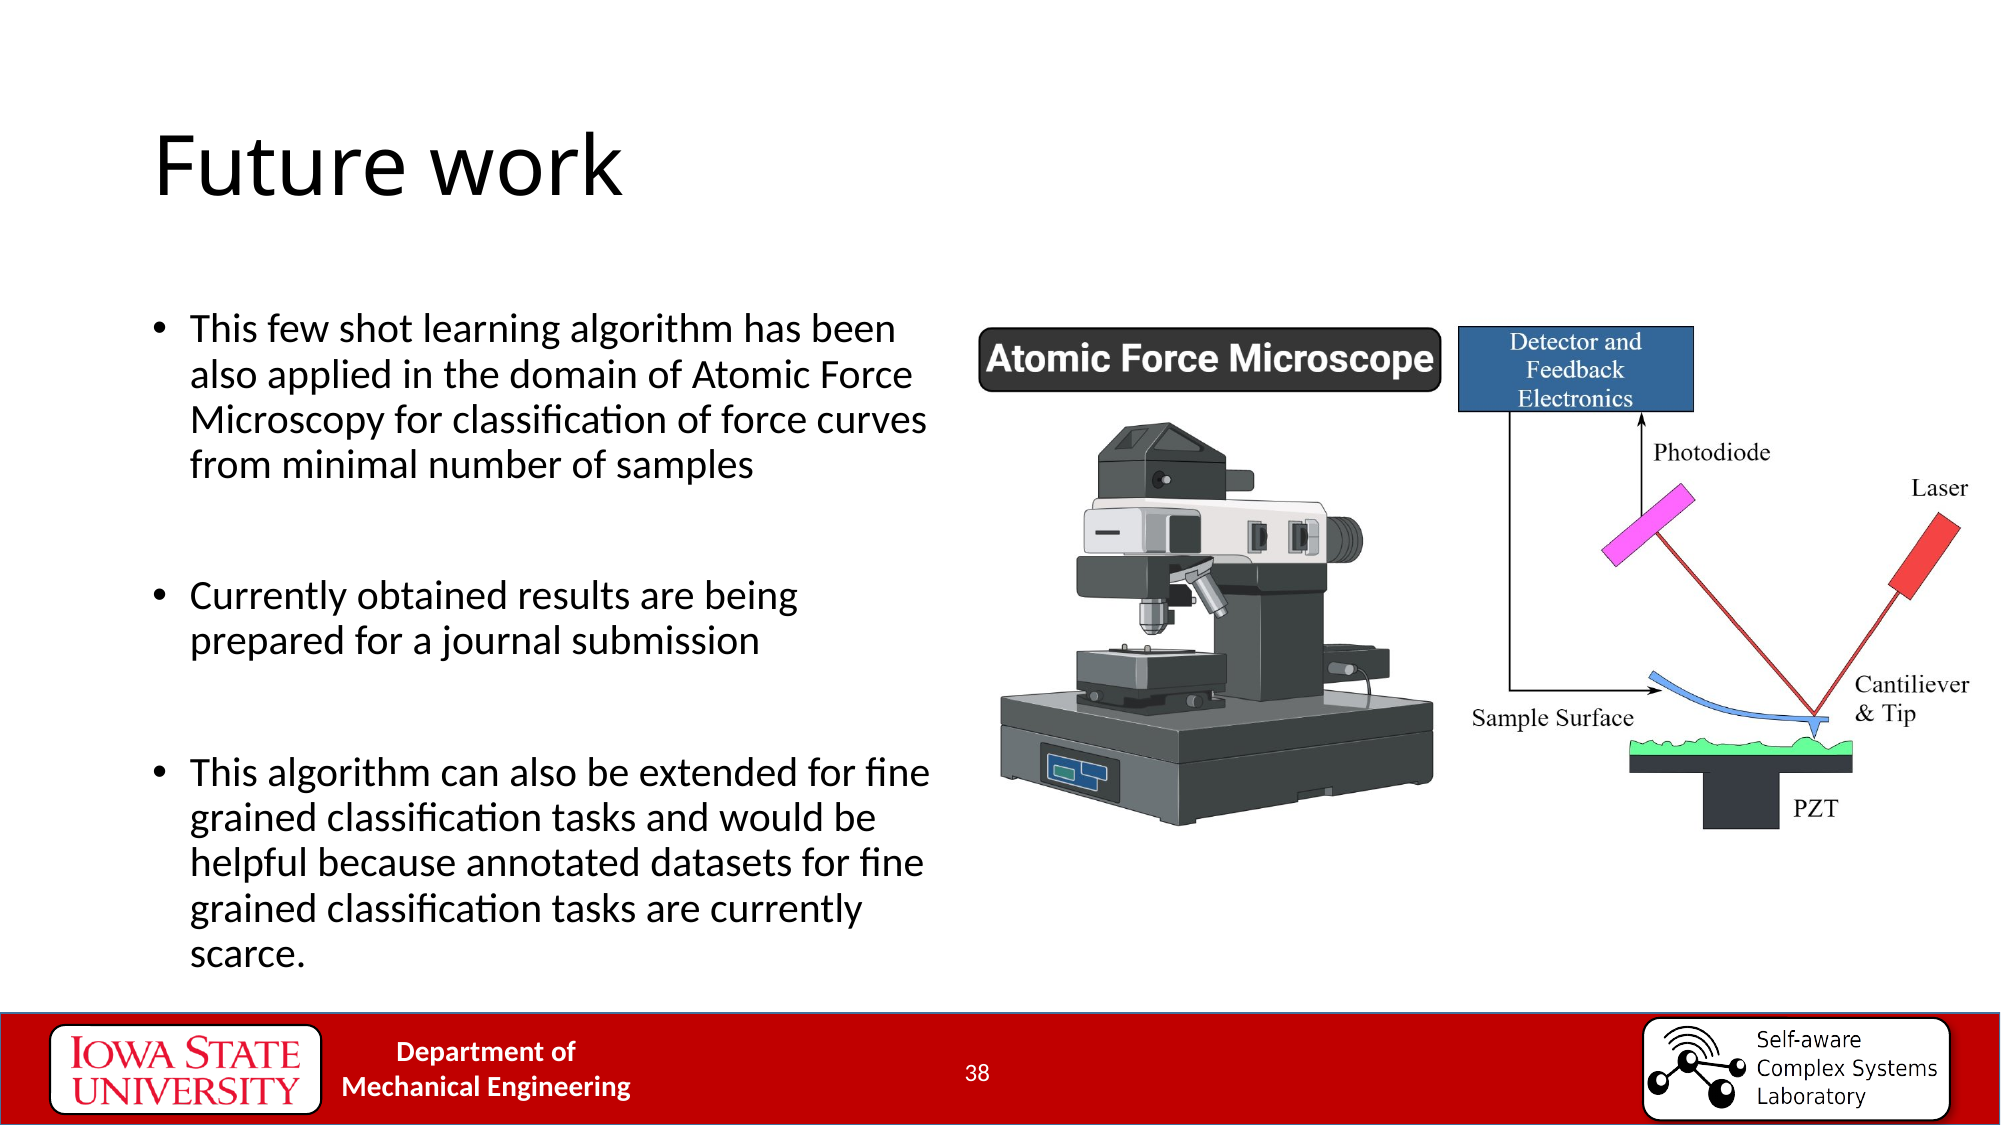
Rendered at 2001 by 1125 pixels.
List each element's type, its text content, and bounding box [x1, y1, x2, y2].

picture [1641, 1020, 1943, 1116]
list This few shot learning algorithm has been also applied in the domain of Atomic Force Microscopy for classification of force curves from minimal number of samples Currently obtained results are being prepared for a journal submission This algorithm can also be extended for fine grained classification tasks and would be helpful because annotated datasets for fine grained classification tasks are currently scarce. [137, 299, 957, 1014]
picture [956, 307, 2000, 856]
picture [71, 1035, 300, 1105]
title Future work [137, 59, 1863, 278]
slide_number 38 [752, 1042, 1203, 1102]
